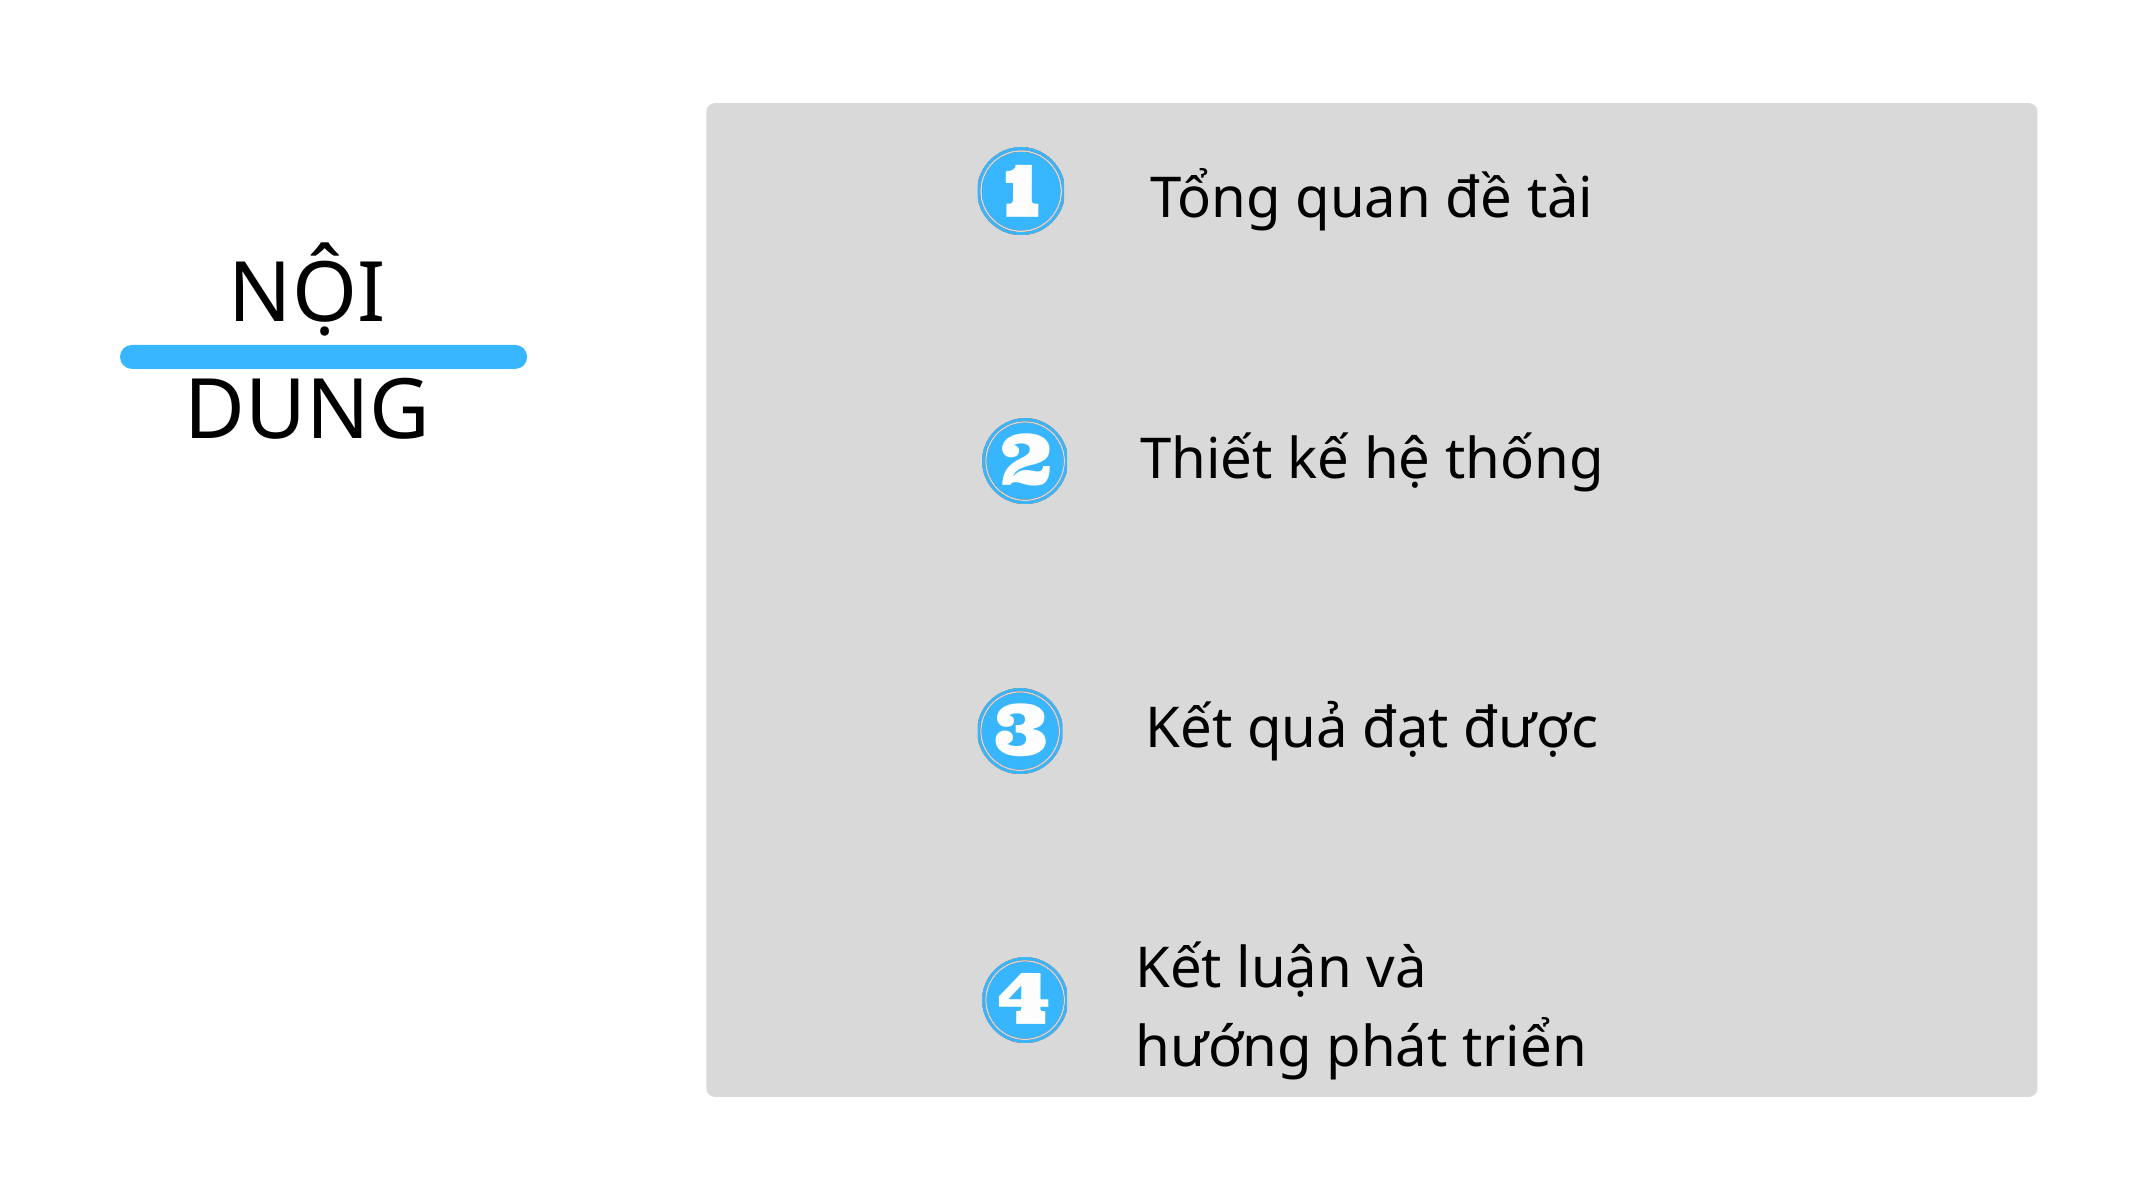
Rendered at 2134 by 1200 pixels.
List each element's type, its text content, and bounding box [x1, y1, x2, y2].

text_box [119, 344, 528, 370]
text_box NỘI DUNG [120, 221, 495, 343]
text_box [706, 102, 2038, 1098]
text_box NỘI DUNG [120, 376, 495, 456]
